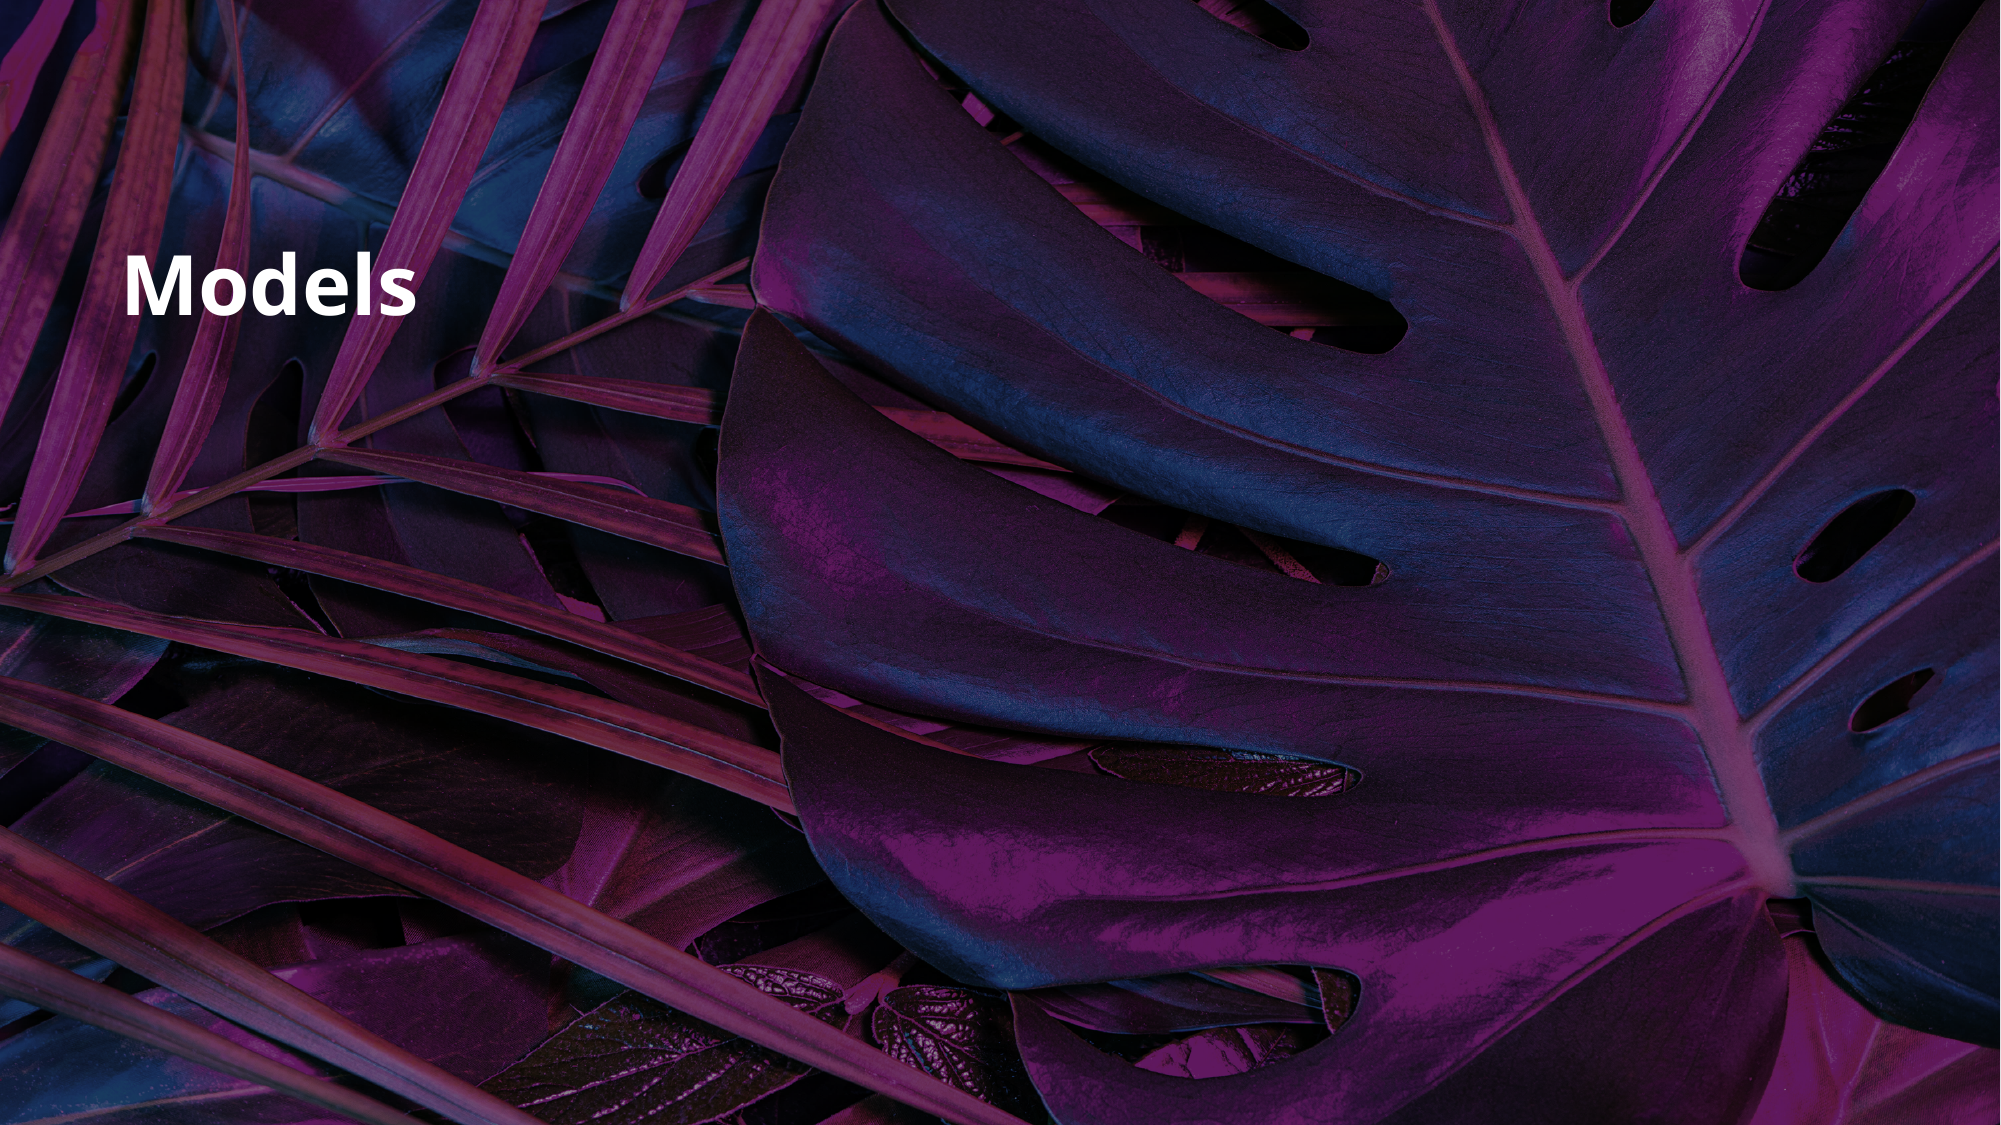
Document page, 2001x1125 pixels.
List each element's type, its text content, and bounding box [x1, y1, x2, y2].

title Models [105, 224, 1892, 405]
picture [0, 0, 2001, 1125]
